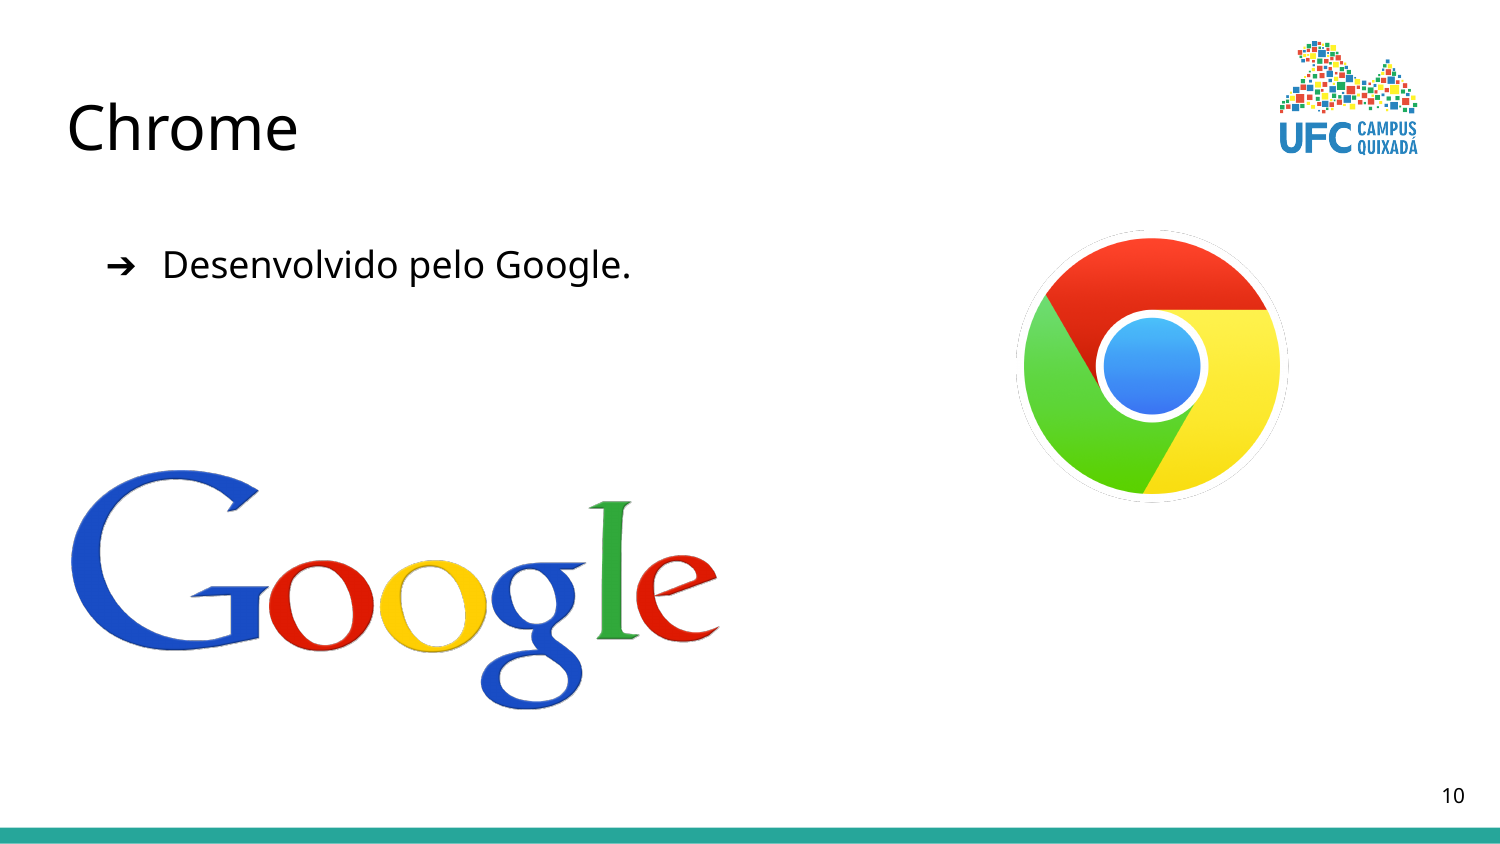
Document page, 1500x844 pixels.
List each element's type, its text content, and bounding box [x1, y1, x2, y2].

text_box Desenvolvido pelo Google. [71, 226, 732, 518]
title Chrome [51, 72, 1449, 174]
slide_number ‹#› [1389, 764, 1480, 830]
picture [71, 470, 720, 711]
picture [1236, 19, 1456, 175]
picture [1011, 226, 1292, 506]
